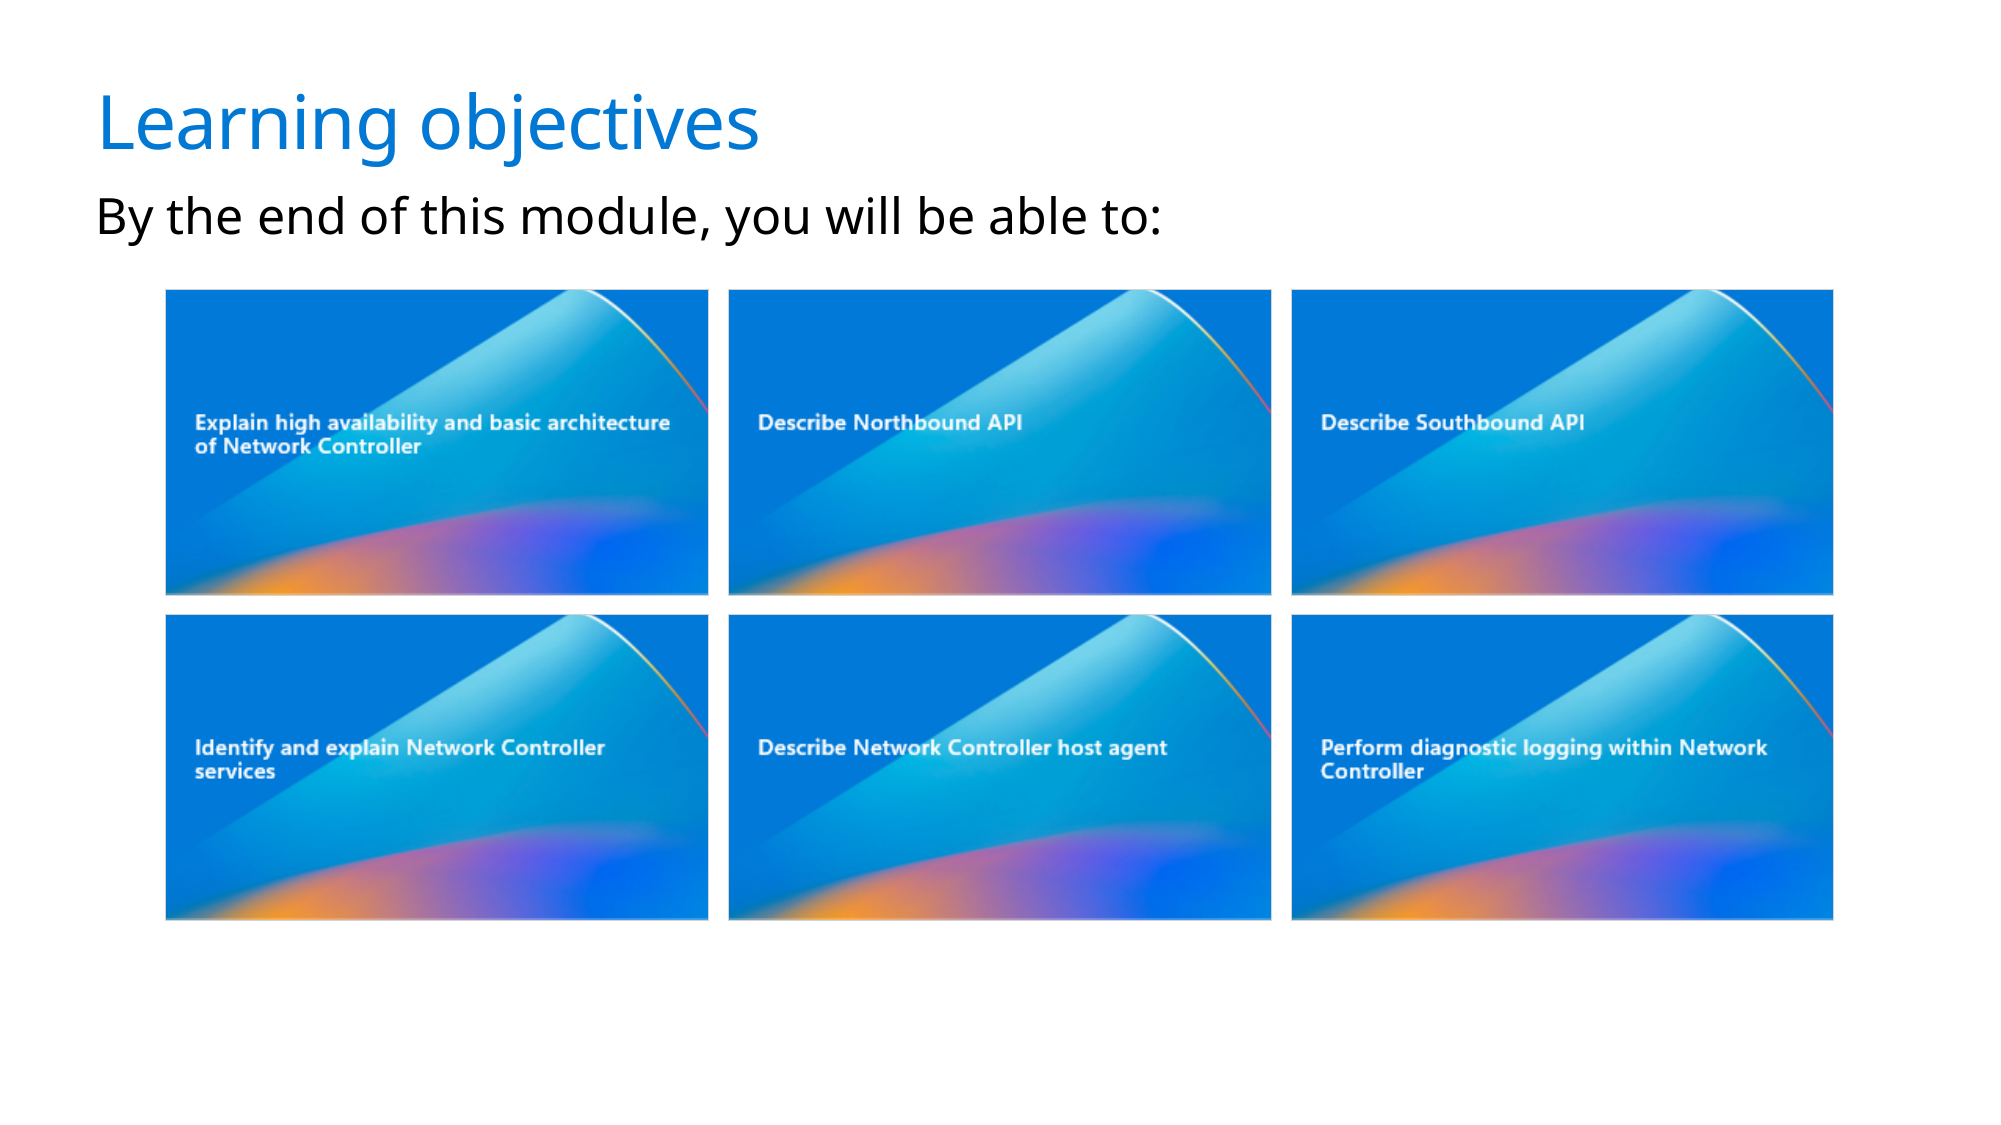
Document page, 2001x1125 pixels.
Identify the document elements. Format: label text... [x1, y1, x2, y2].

picture [729, 296, 1271, 595]
picture [166, 296, 708, 595]
picture [1292, 615, 1833, 920]
picture [729, 615, 1271, 920]
picture [166, 615, 708, 920]
text_box By the end of this module, you will be able to: [95, 185, 1558, 296]
picture [1292, 290, 1833, 595]
title Learning objectives [96, 75, 1904, 166]
